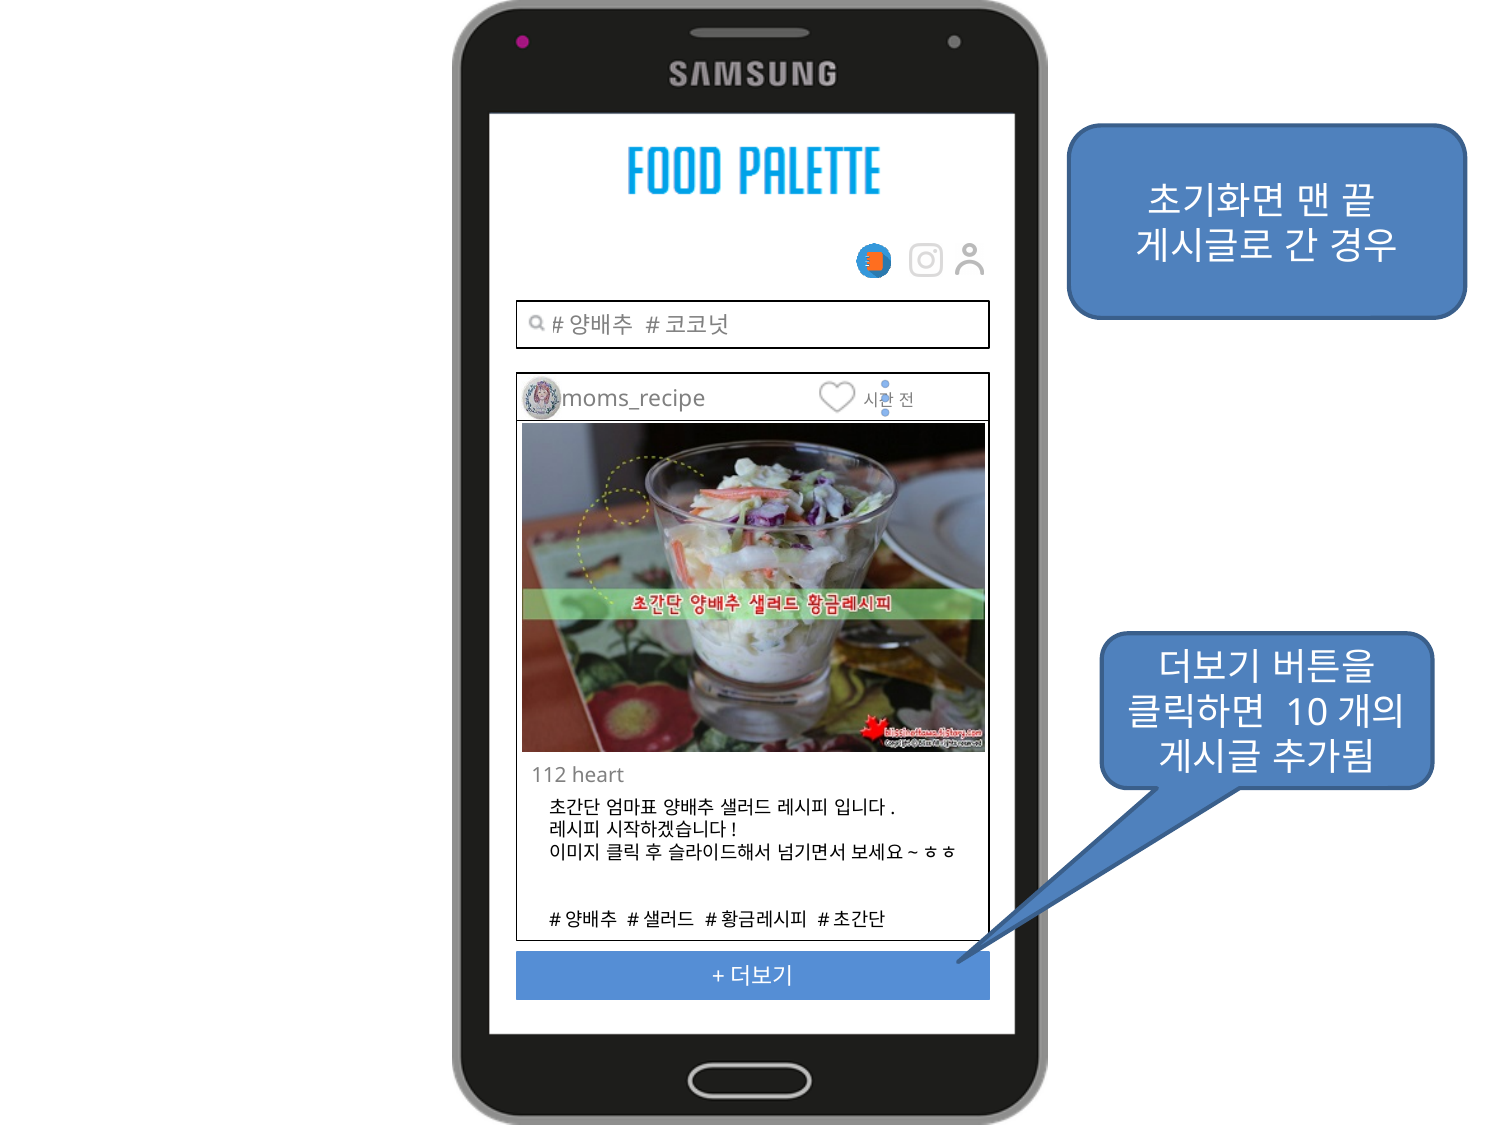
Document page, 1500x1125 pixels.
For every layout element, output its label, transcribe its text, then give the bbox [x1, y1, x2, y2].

text_box 더보기 버튼을 클릭하면 10개의 게시글 추가됨 [1052, 631, 1435, 907]
picture [452, 0, 1048, 1125]
text_box 초기화면 맨 끝 게시글로 간 경우 [1066, 123, 1468, 320]
